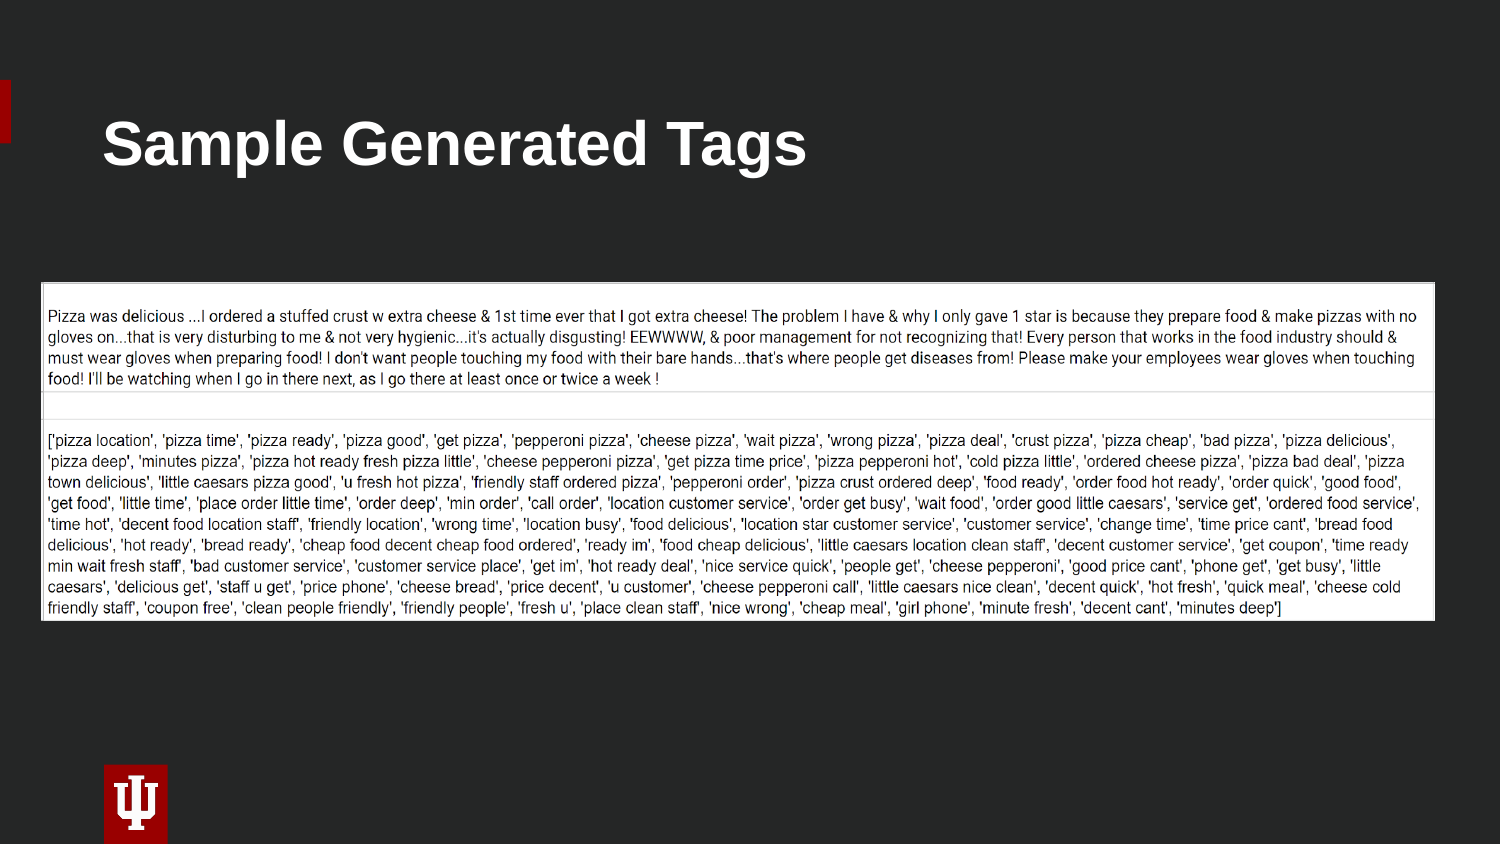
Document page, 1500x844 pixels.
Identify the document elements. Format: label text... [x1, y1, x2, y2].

title Sample Generated Tags [86, 76, 836, 204]
picture [41, 0, 1499, 844]
picture [114, 775, 158, 830]
